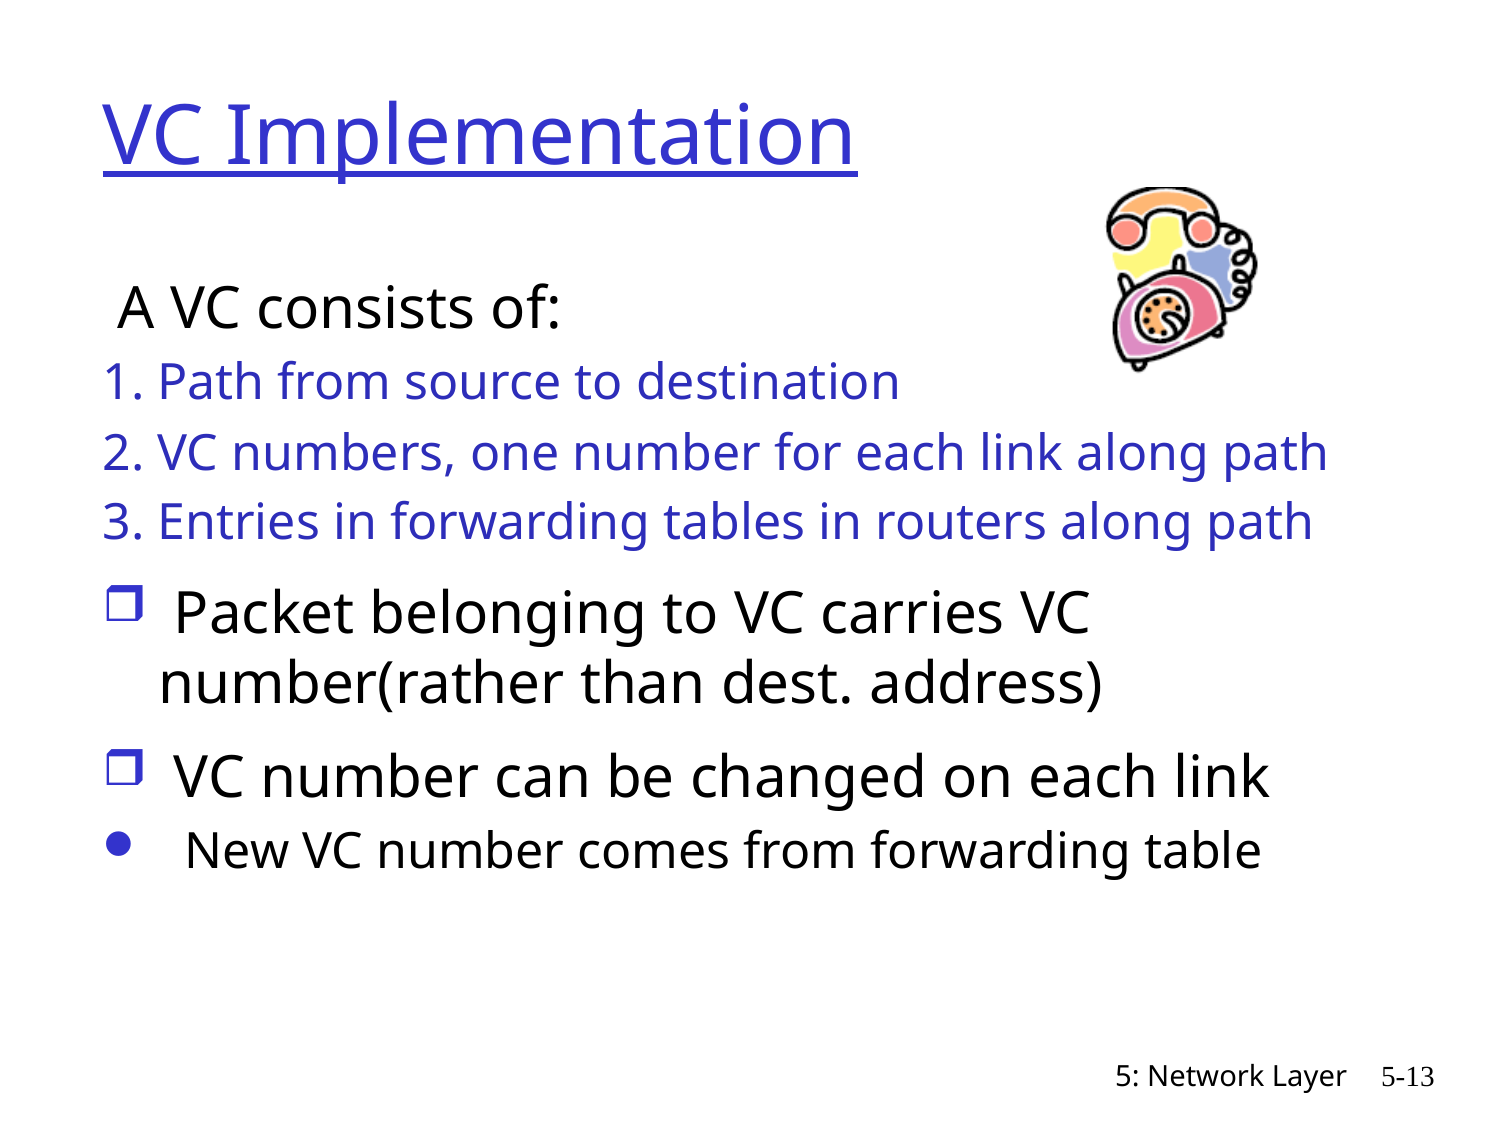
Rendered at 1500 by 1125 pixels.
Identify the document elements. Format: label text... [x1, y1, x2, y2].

picture [1080, 186, 1275, 379]
footer 5: Network Layer [887, 1049, 1338, 1125]
title VC Implementation [87, 37, 1363, 225]
slide_number 5-13 [1338, 1049, 1451, 1125]
list A VC consists of: 1. Path from source to destination 2. VC numbers, one number for each link along path 3. Entries in forwarding tables in routers along path Packet belonging to VC carries VC number(rather than dest. address) VC number can be changed on each link New VC number comes from forwarding table [87, 262, 1422, 1025]
